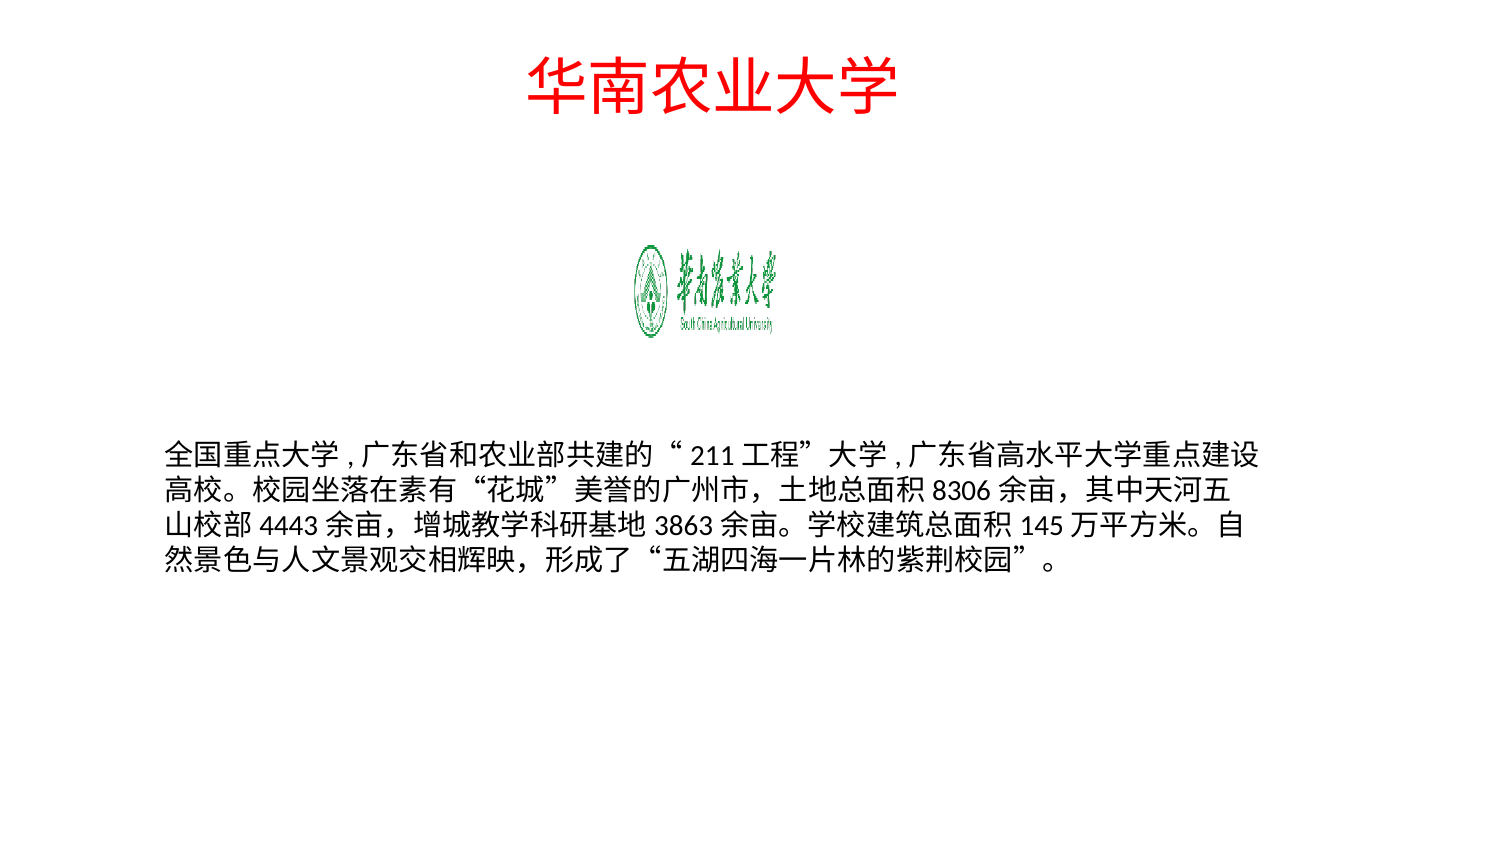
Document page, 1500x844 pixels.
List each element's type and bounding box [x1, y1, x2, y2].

picture [629, 210, 780, 361]
